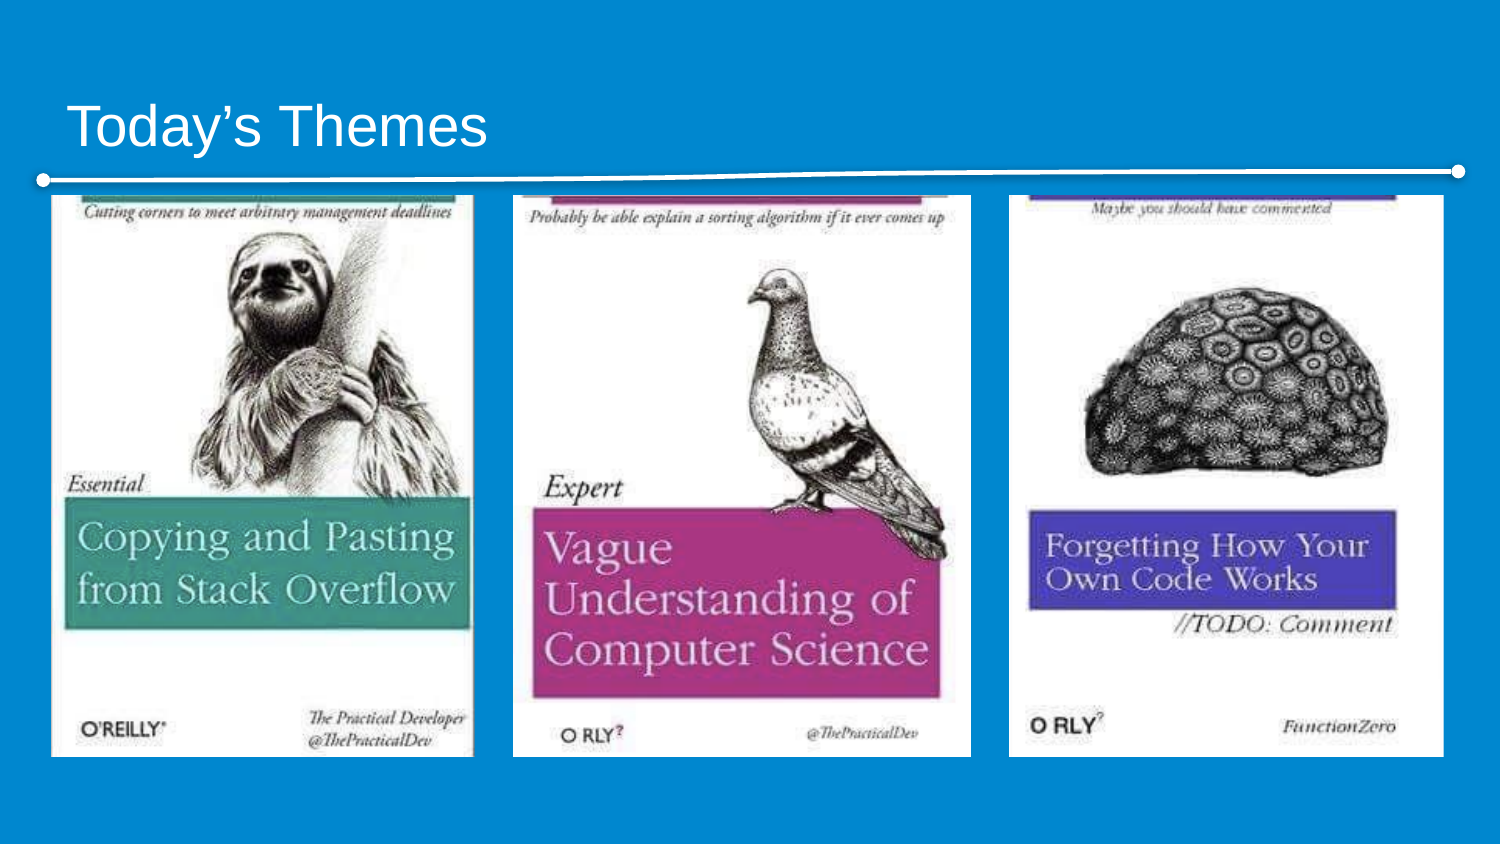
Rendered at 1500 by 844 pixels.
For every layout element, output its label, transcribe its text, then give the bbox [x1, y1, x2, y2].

picture [52, 196, 474, 756]
picture [1010, 196, 1443, 756]
title Today’s Themes [51, 72, 1449, 167]
picture [514, 196, 970, 756]
